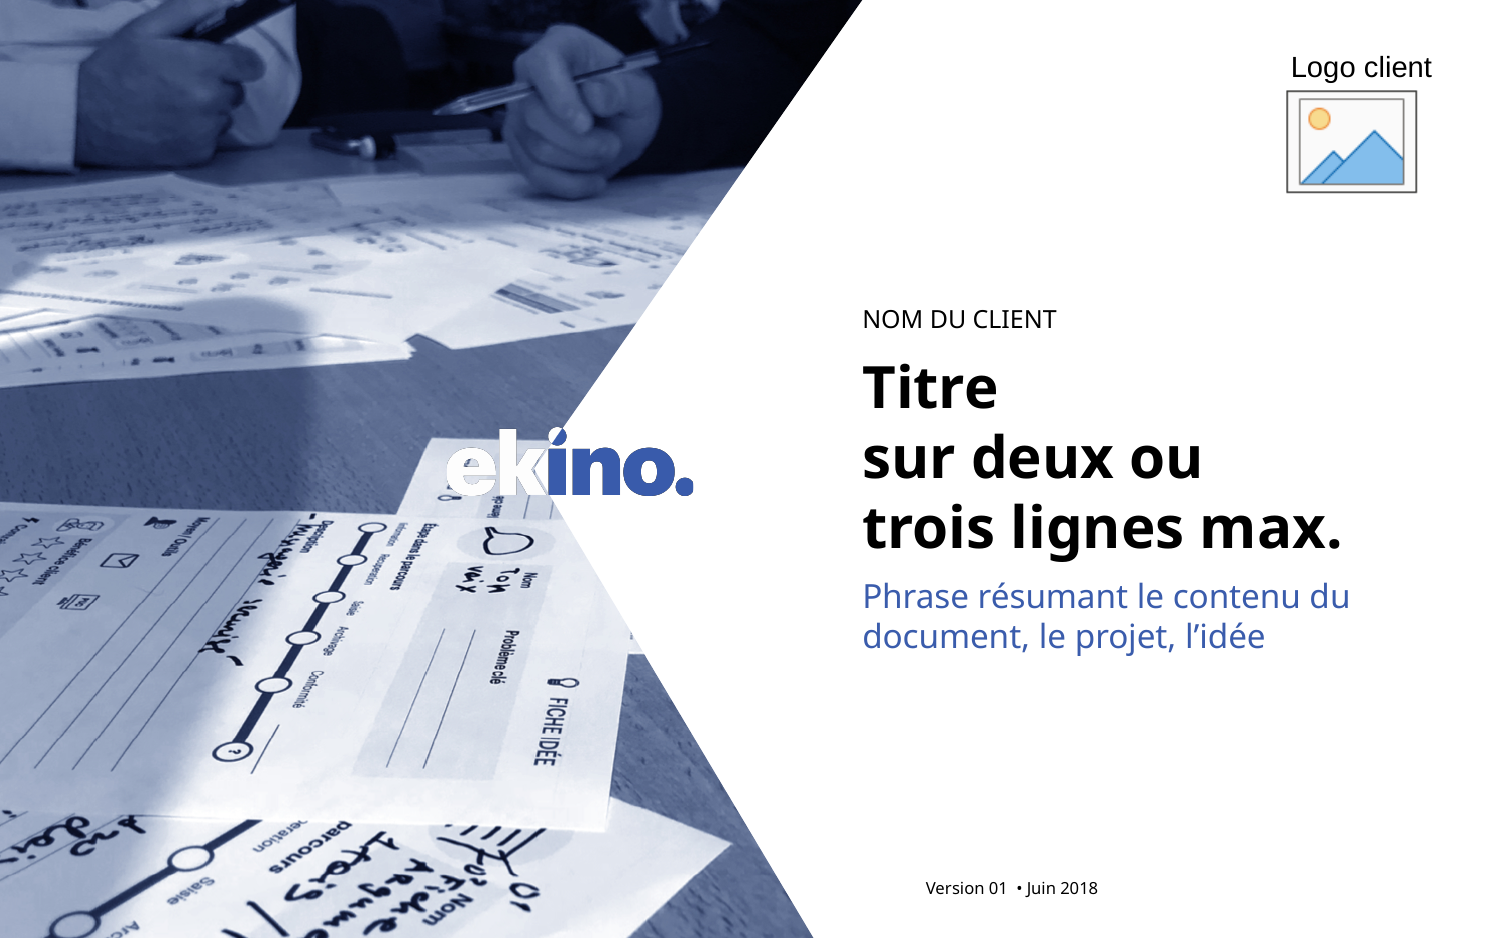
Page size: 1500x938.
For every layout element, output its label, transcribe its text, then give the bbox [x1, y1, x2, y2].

list Version 01 • Juin 2018 [925, 877, 1212, 894]
picture [1244, 40, 1461, 245]
title Titre sur deux ou trois lignes max. [870, 350, 1398, 552]
list NOM DU CLIENT [870, 303, 1398, 327]
list Phrase résumant le contenu du document, le projet, l’idée [870, 575, 1398, 635]
picture [0, 0, 866, 938]
